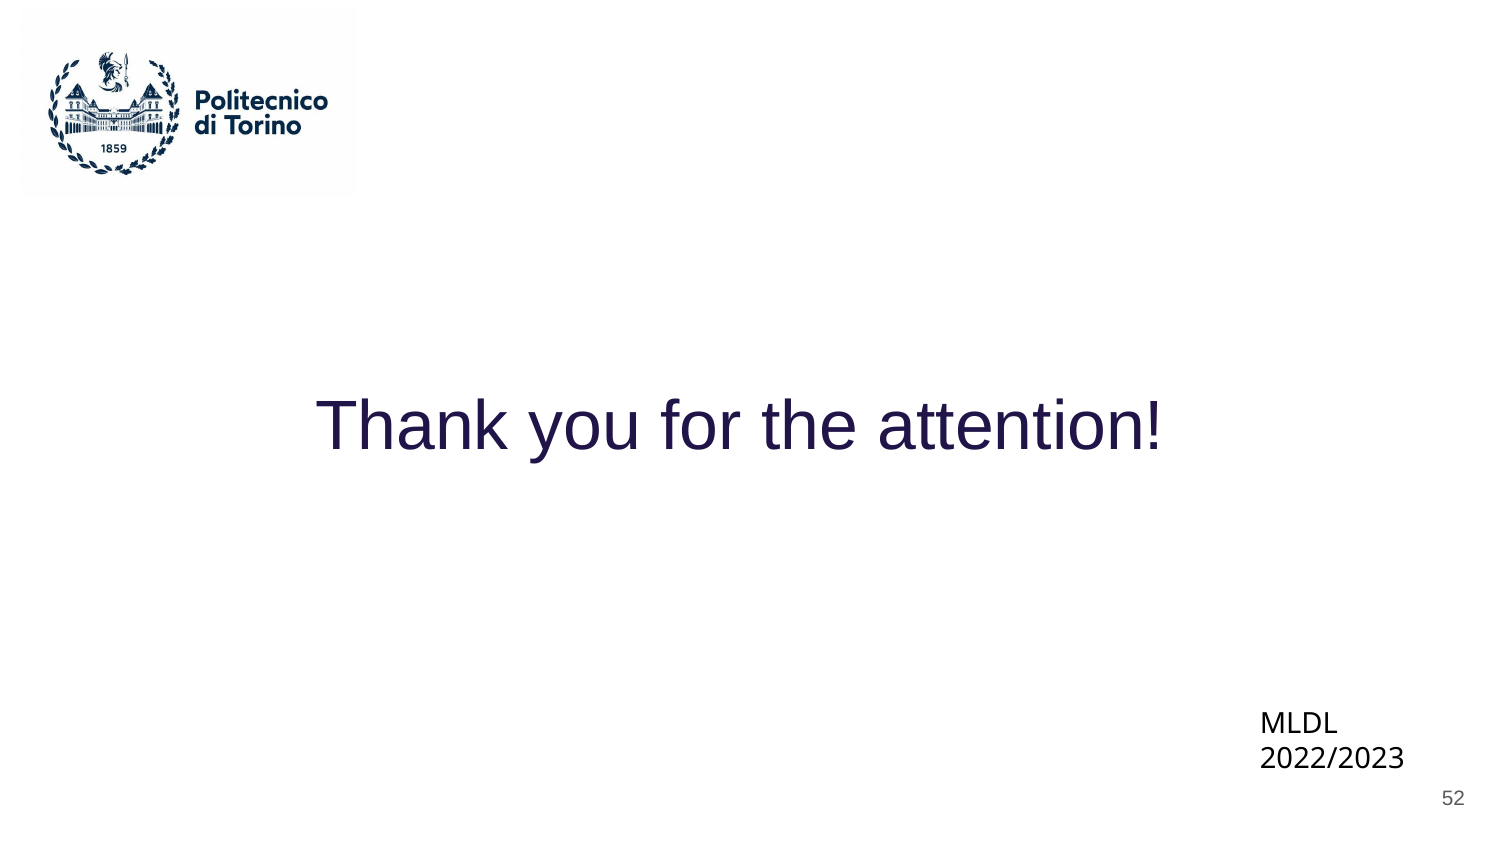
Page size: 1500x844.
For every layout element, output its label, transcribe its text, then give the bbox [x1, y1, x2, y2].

picture [20, 6, 357, 196]
slide_number 52 [1389, 764, 1480, 830]
title Thank you for the attention! [51, 364, 1449, 480]
text_box MLDL 2022/2023 [1244, 689, 1477, 790]
